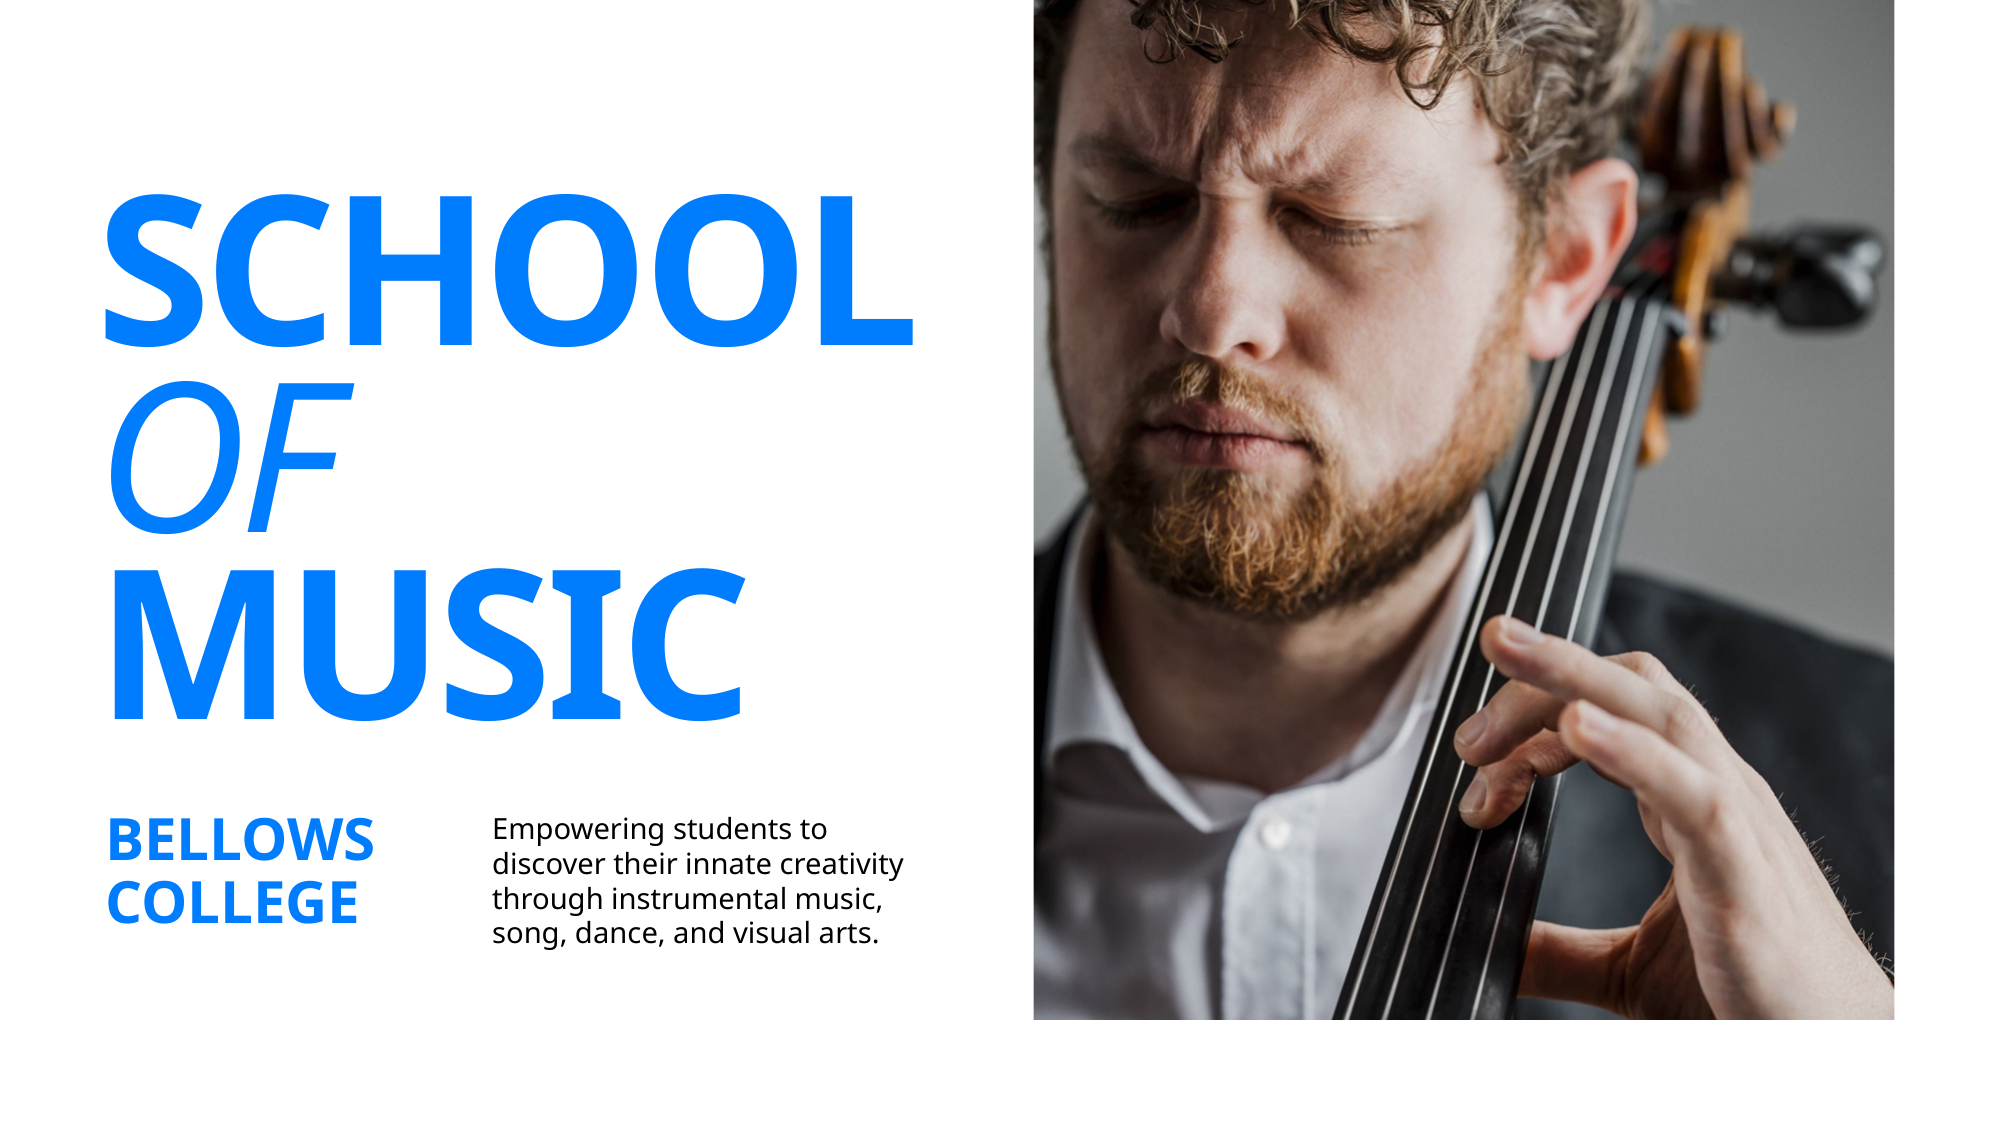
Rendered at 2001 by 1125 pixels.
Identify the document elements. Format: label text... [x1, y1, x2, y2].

list School of music [96, 195, 948, 804]
title BELLOWS COLLEGE [105, 810, 449, 1023]
picture [1033, 0, 1895, 1020]
list Empowering students to discover their innate creativity through instrumental music, song, dance, and visual arts. [491, 810, 936, 1023]
